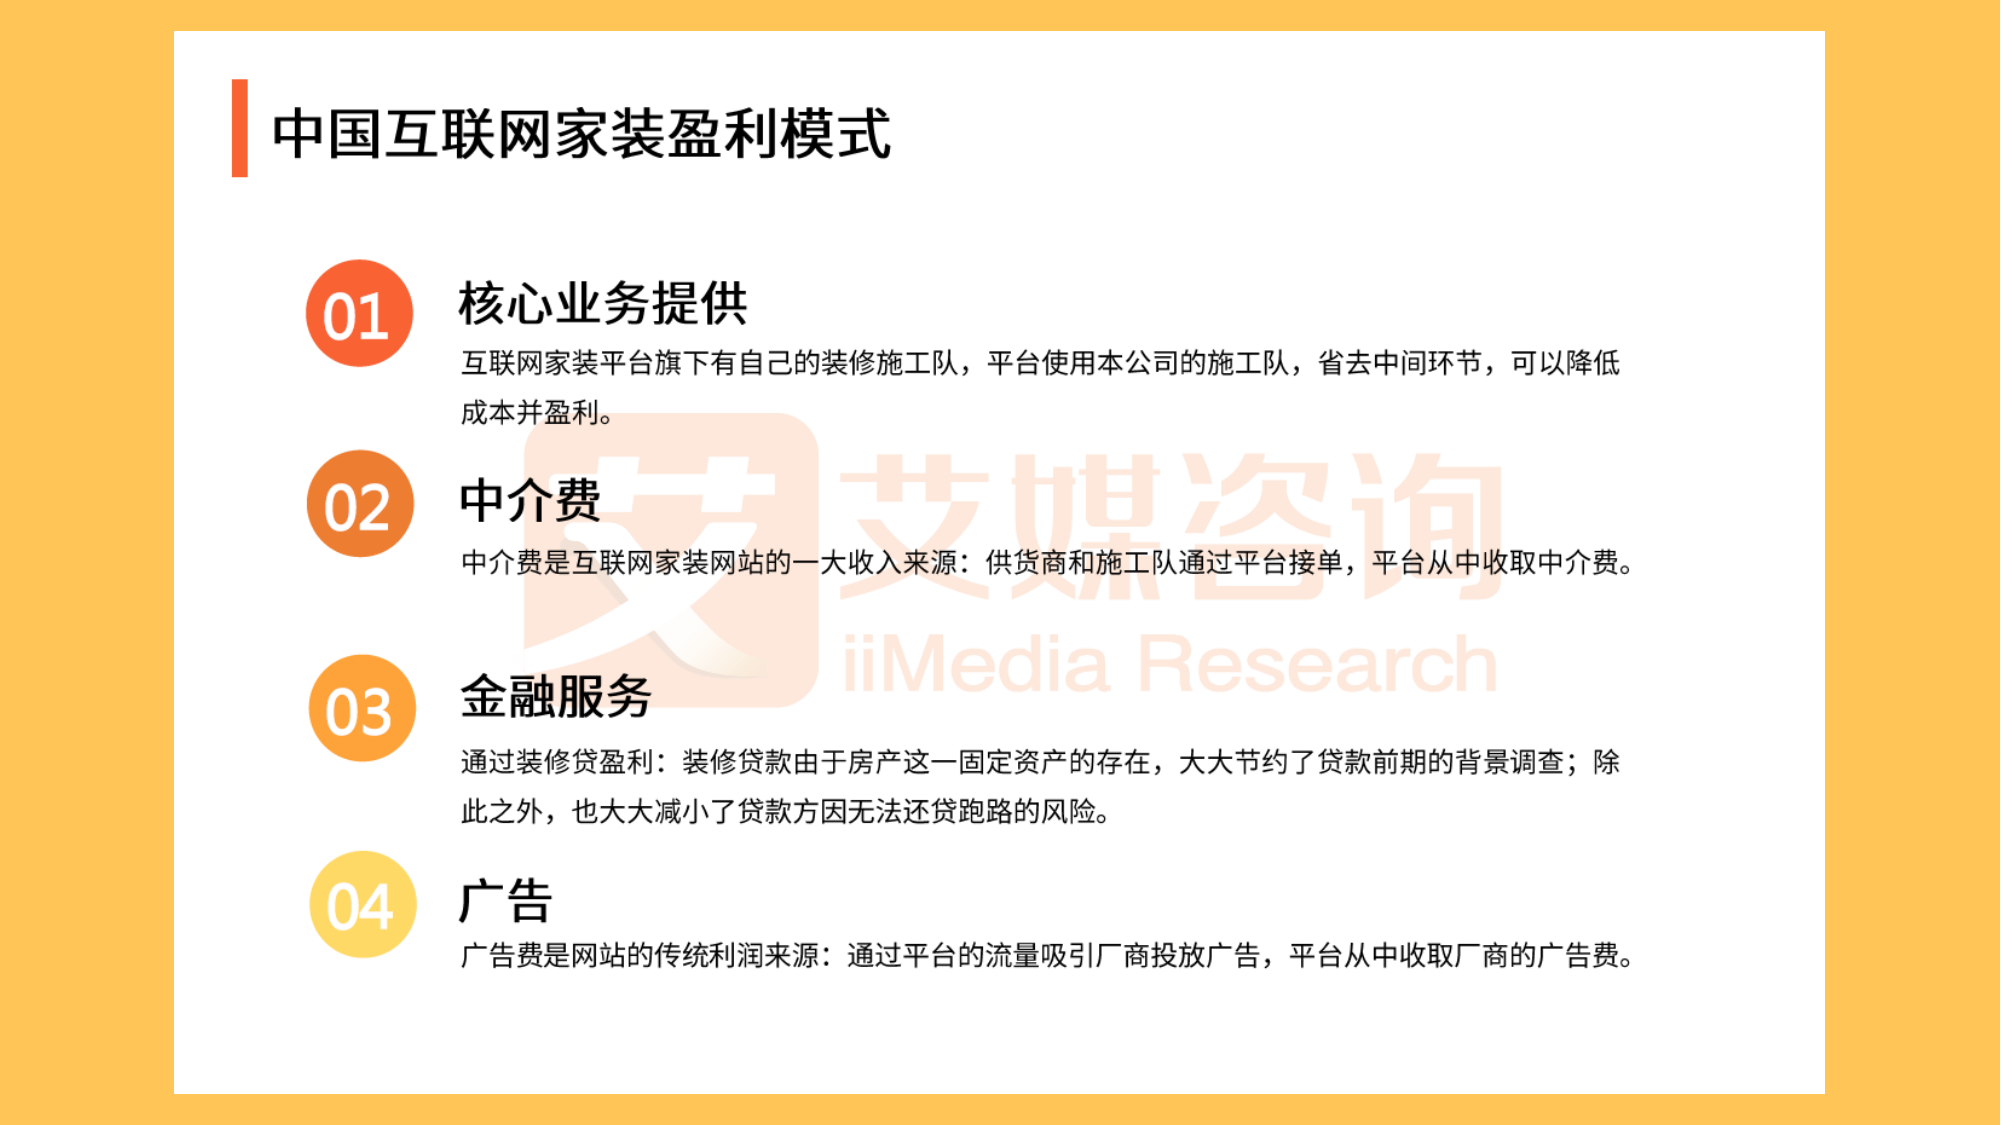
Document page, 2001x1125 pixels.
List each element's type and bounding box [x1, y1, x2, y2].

picture [174, 30, 1826, 1094]
text_box [0, 0, 2000, 1125]
